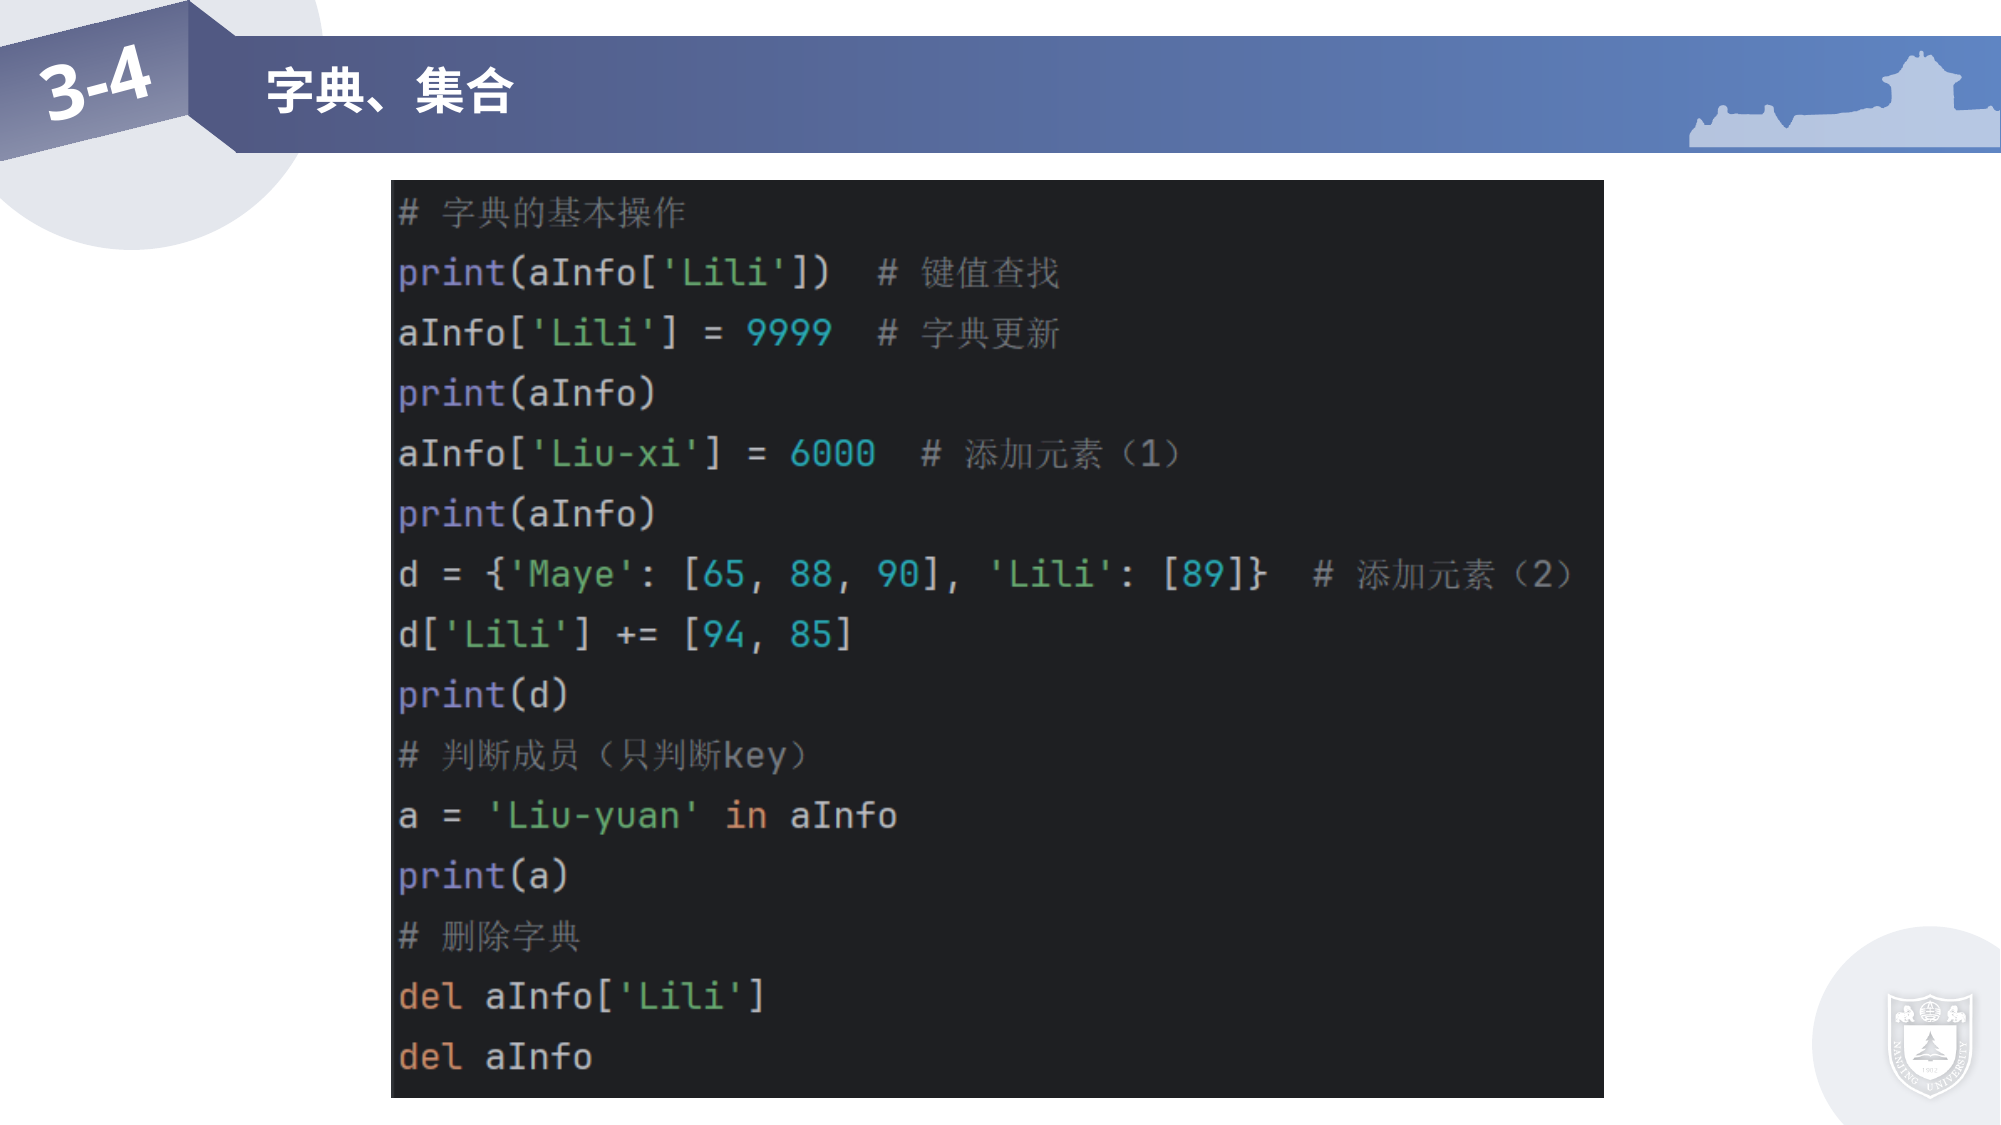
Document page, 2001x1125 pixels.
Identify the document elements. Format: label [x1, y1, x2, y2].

text_box [0, 154, 300, 251]
text_box [1812, 926, 2000, 1125]
picture [1671, 29, 2000, 164]
text_box [0, 0, 2000, 154]
picture [391, 180, 1604, 1098]
